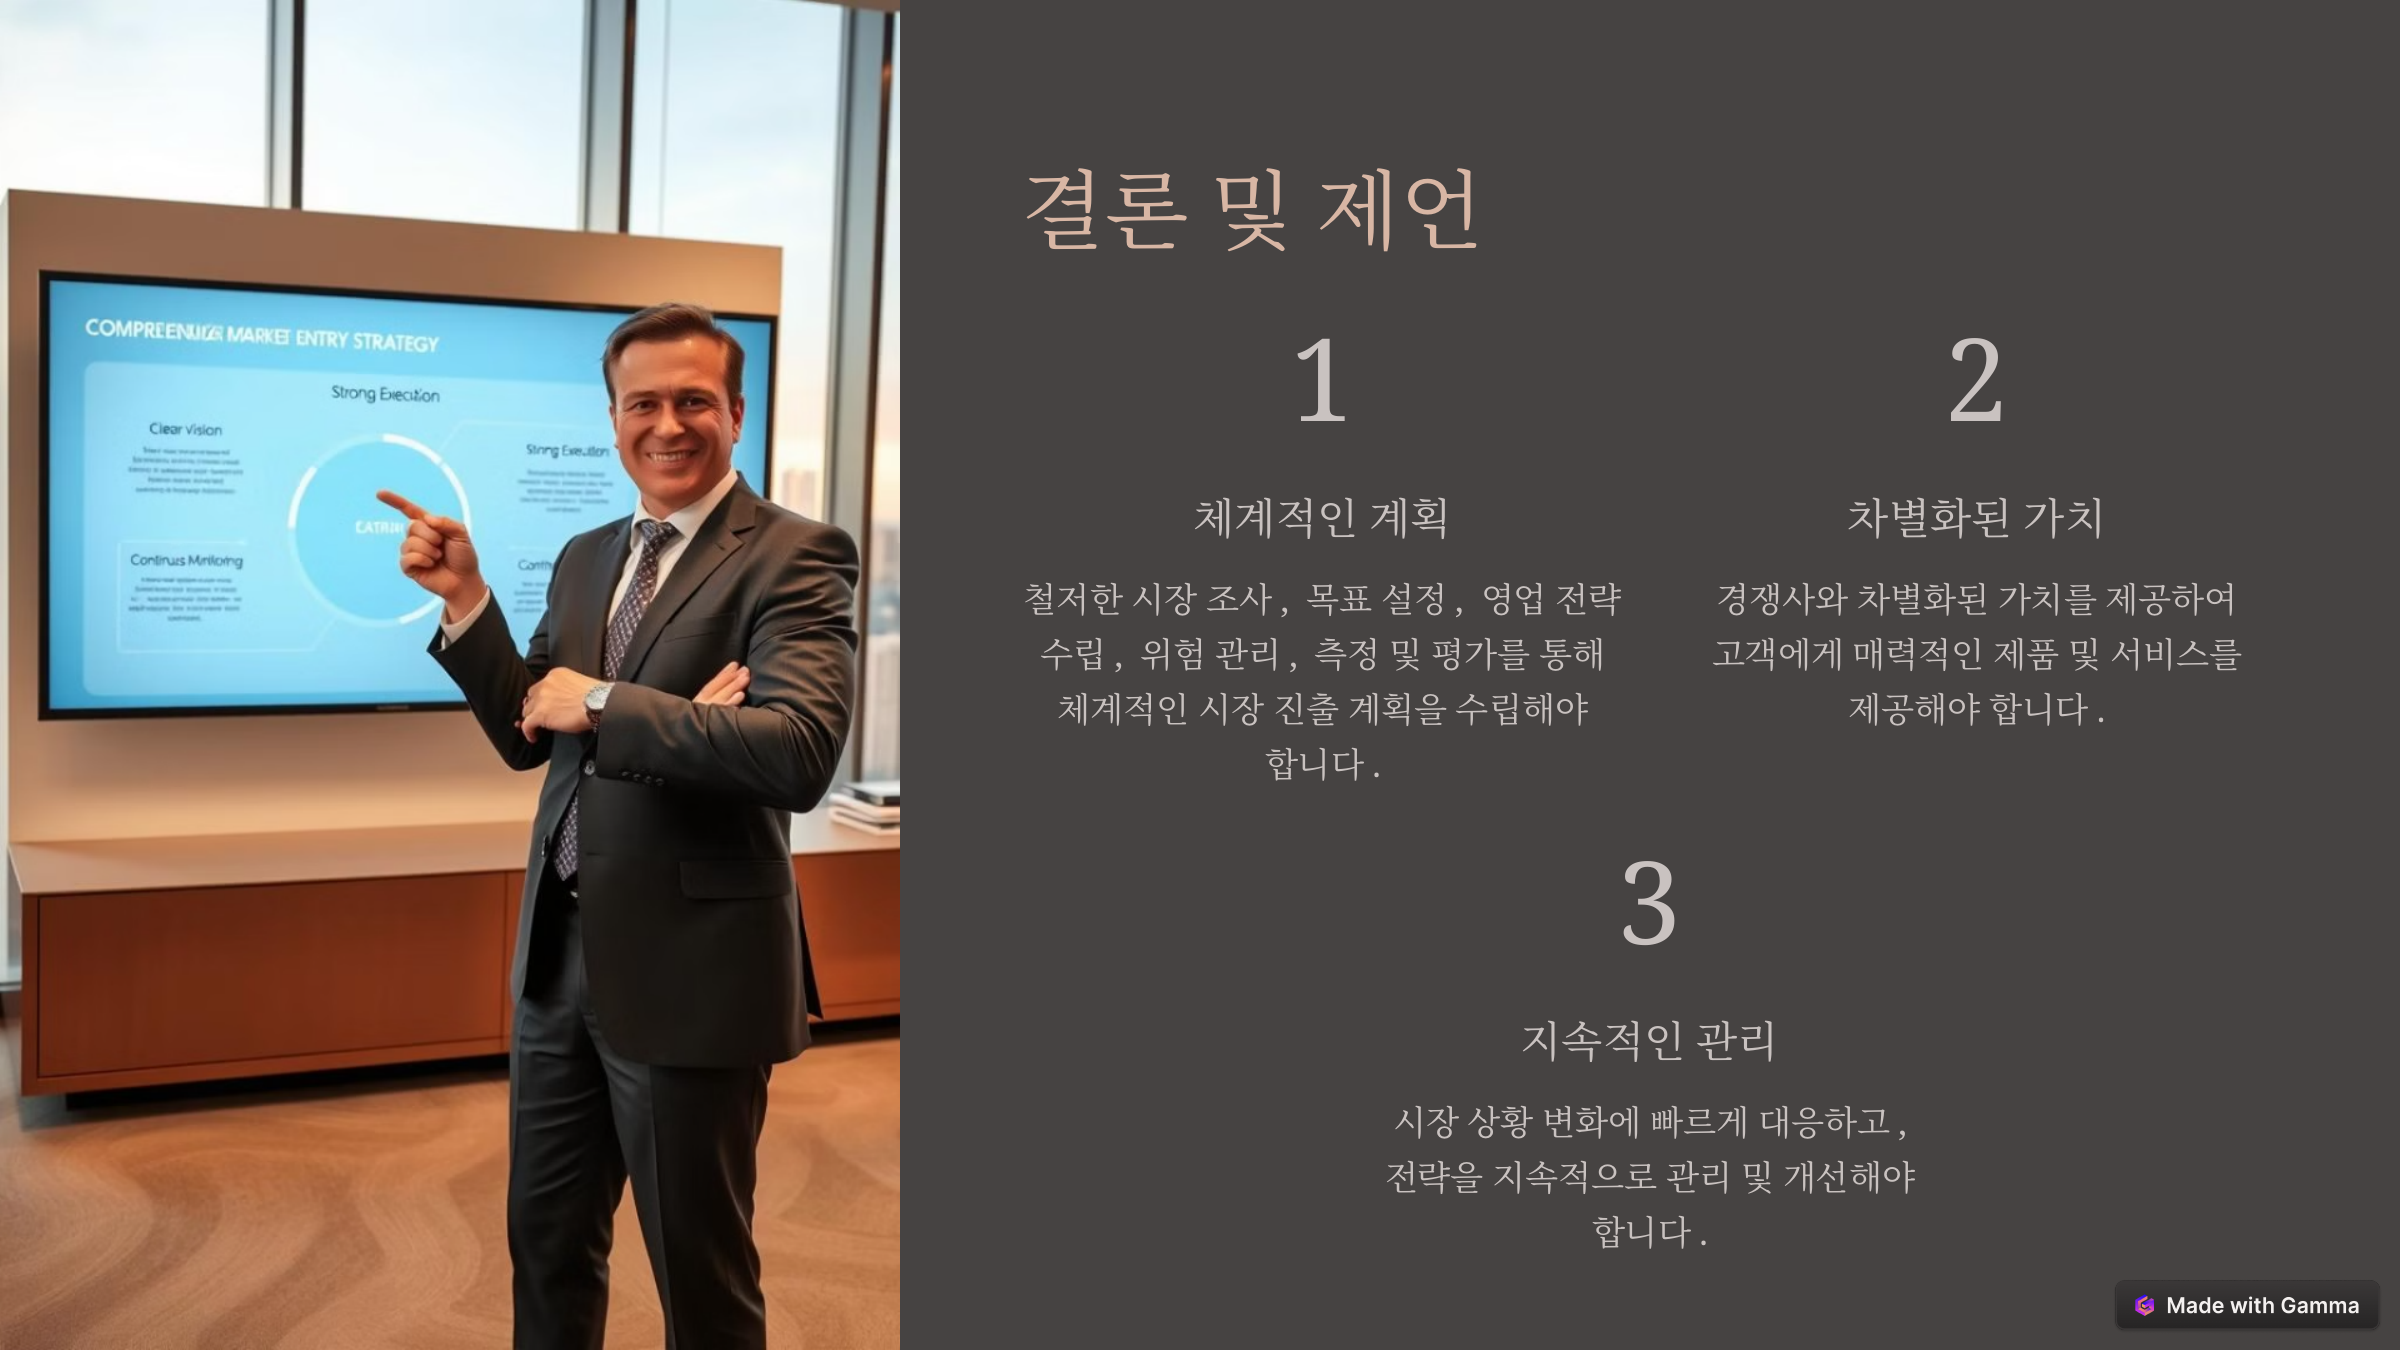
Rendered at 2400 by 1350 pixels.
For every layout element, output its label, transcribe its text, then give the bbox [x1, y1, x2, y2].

picture [2106, 1271, 2389, 1339]
text_box 지속적인 관리 [1432, 1011, 1868, 1067]
text_box 시장 상황 변화에 빠르게 대응하고, 전략을 지속적으로 관리 및 개선해야 합니다. [1348, 1086, 1951, 1199]
picture [0, 0, 900, 1350]
text_box 차별화된 가치 [1759, 488, 2195, 543]
text_box 경쟁사와 차별화된 가치를 제공하여 고객에게 매력적인 제품 및 서비스를 제공해야 합니다. [1676, 563, 2278, 732]
text_box 1 [1021, 330, 1624, 445]
text_box 2 [1676, 330, 2278, 445]
text_box 체계적인 계획 [1105, 488, 1541, 543]
text_box 철저한 시장 조사, 목표 설정, 영업 전략 수립, 위험 관리, 측정 및 평가를 통해 체계적인 시장 진출 계획을 수립해야 합니다. [1021, 563, 1624, 732]
text_box 결론 및 제언 [1021, 151, 1894, 261]
text_box 3 [1348, 853, 1951, 969]
